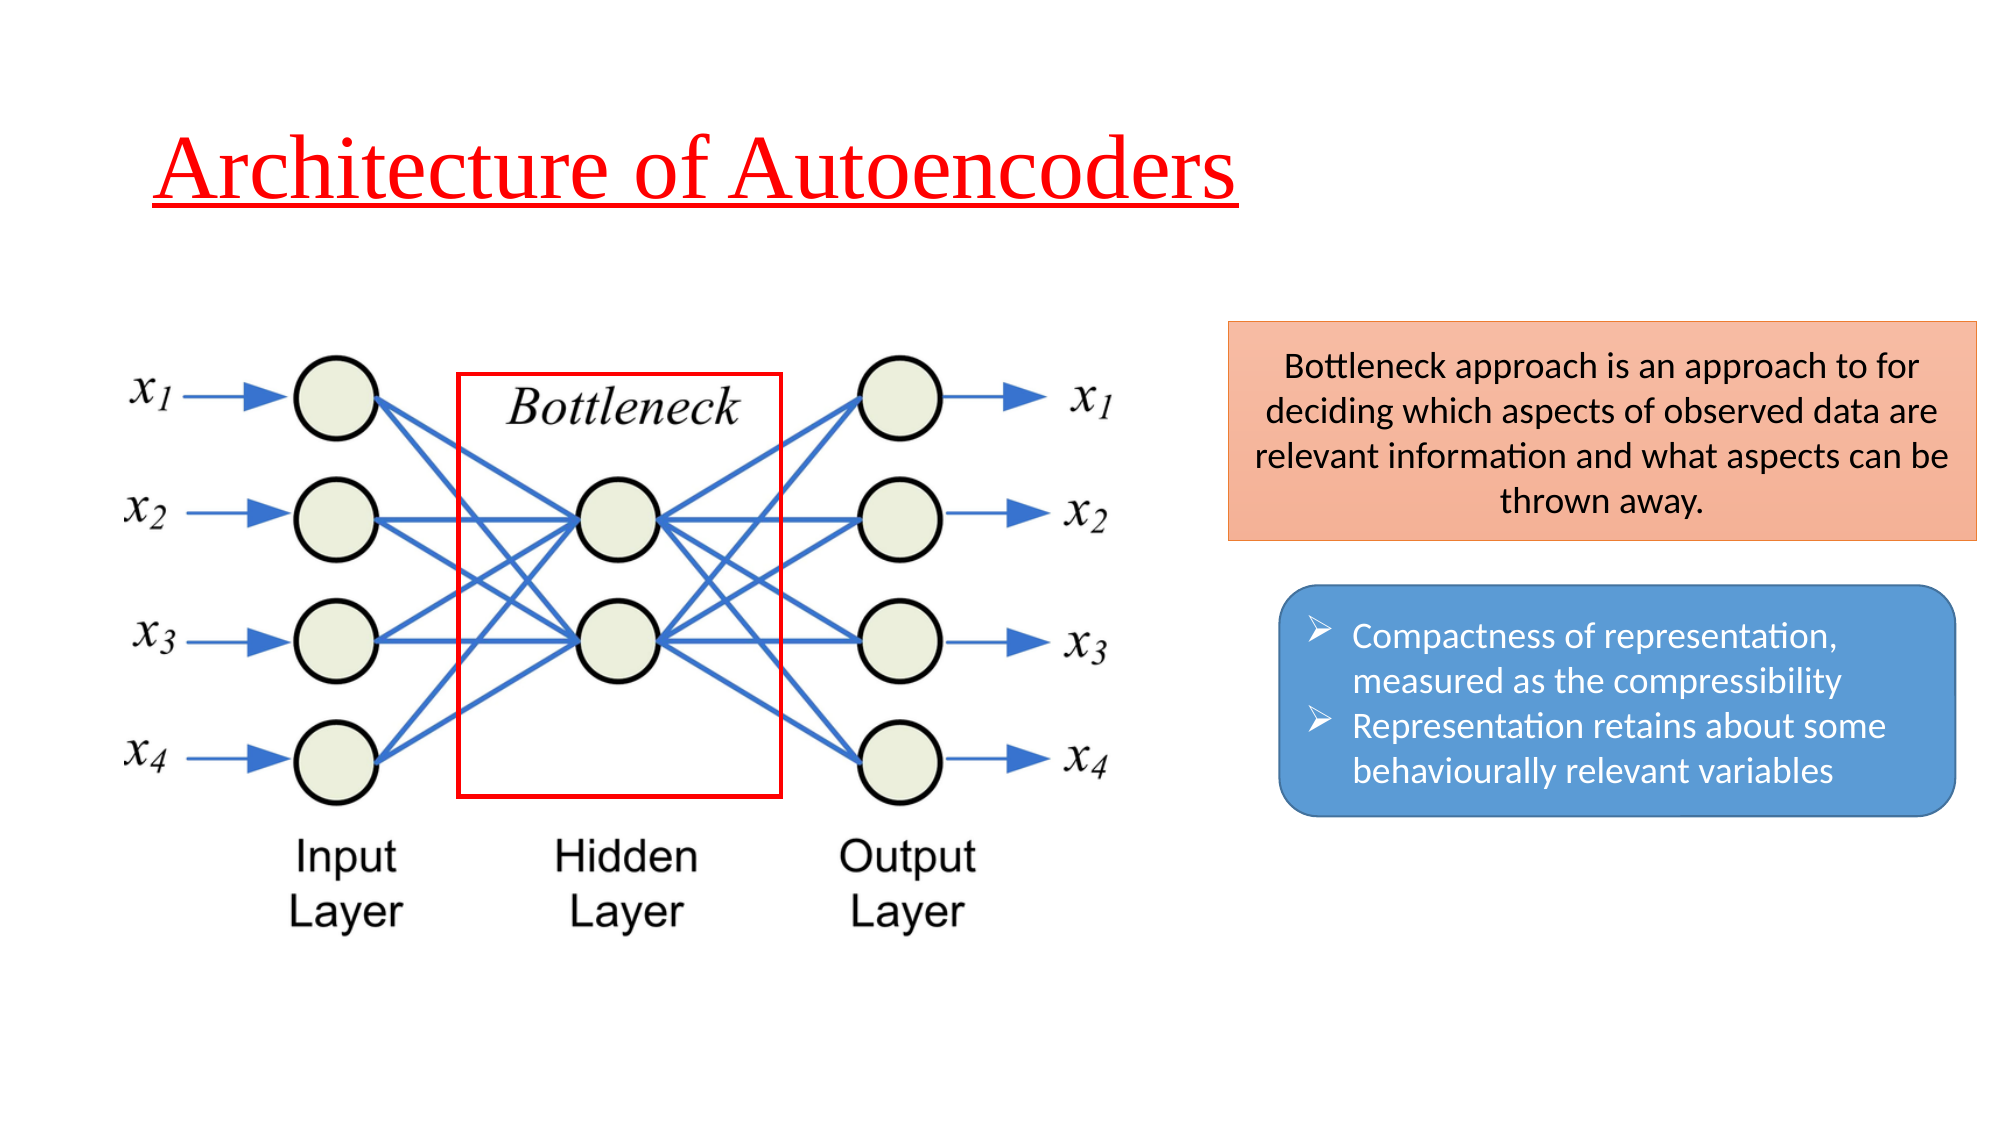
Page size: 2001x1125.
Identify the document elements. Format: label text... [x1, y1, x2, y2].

text_box Bottleneck approach is an approach to for deciding which aspects of observed data are relevant information and what aspects can be thrown away. [1228, 321, 1977, 541]
text_box Compactness of representation, measured as the compressibility Representation retains about some behaviourally relevant variables [1278, 584, 1957, 818]
title Architecture of Autoencoders [137, 59, 1863, 278]
picture [124, 345, 1115, 940]
